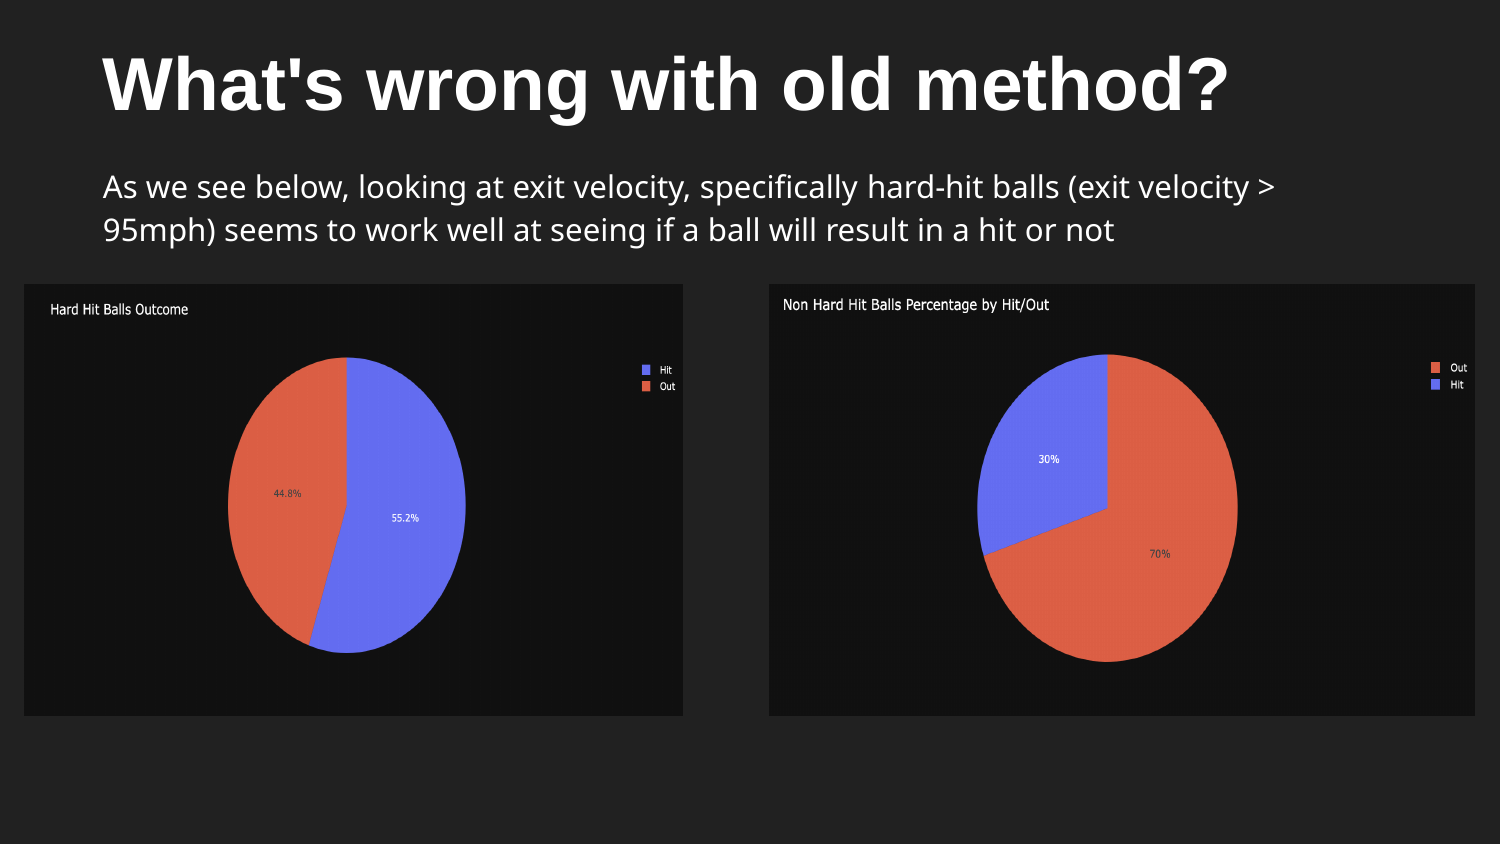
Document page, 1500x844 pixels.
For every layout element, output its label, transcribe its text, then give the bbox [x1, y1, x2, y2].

text_box [1045, 50, 1446, 117]
title As we see below, looking at exit velocity, specifically hard-hit balls (exit velocity > 95mph) seems to work well at seeing if a ball will result in a hit or not [87, 146, 1388, 255]
title What's wrong with old method? [87, 20, 1376, 146]
picture [769, 284, 1475, 717]
picture [24, 284, 683, 717]
